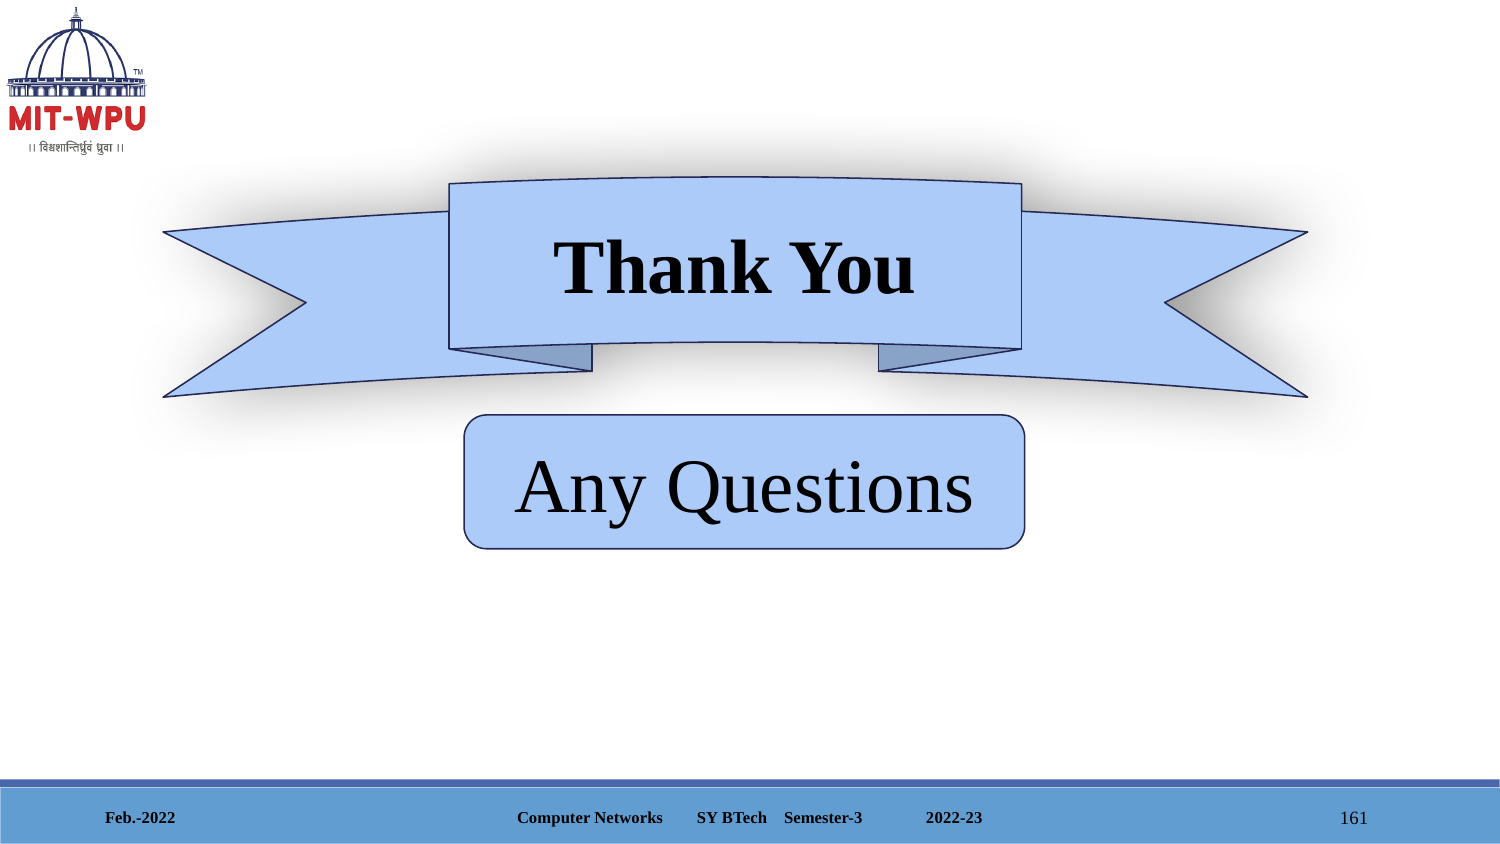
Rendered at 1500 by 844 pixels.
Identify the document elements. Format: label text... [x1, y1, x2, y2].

text_box Any Questions [464, 414, 1025, 549]
footer Computer Networks SY BTech Semester-3 2022-23 [453, 794, 1047, 840]
slide_number ‹#› [1218, 794, 1380, 840]
picture [6, 7, 164, 156]
text_box Thank You [163, 176, 1308, 398]
slide_number Feb.-2022 [93, 794, 432, 840]
